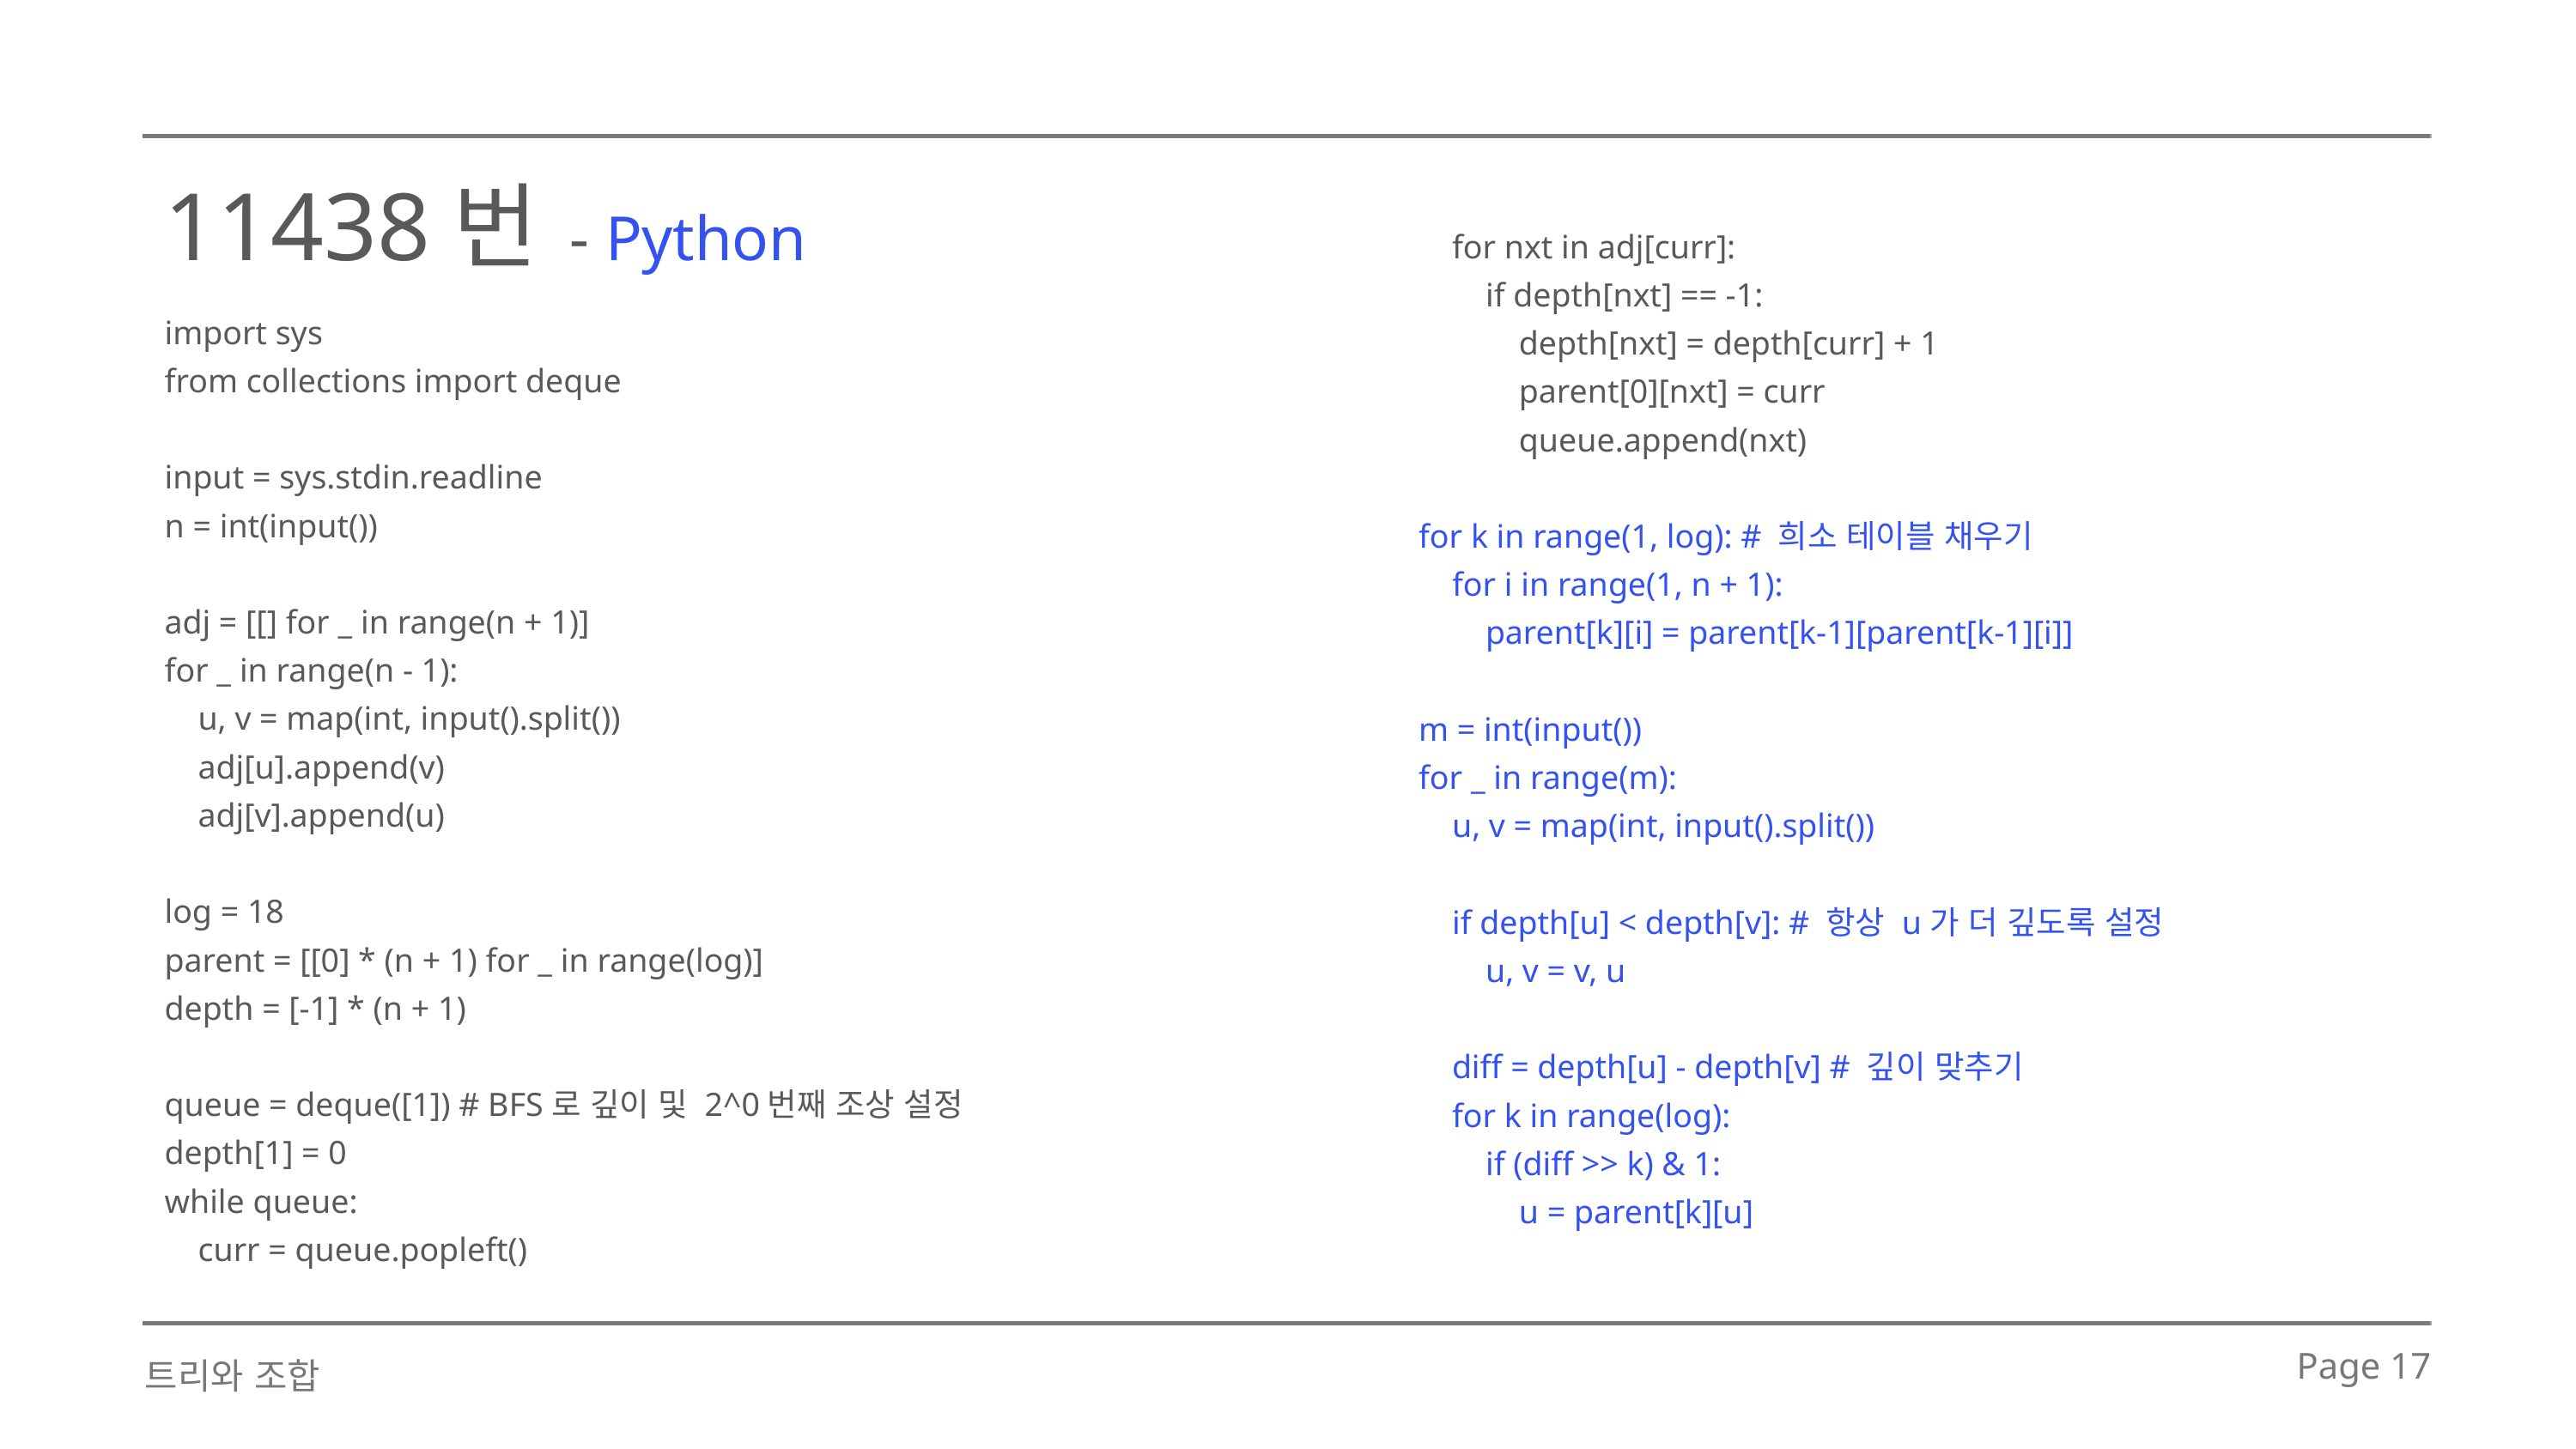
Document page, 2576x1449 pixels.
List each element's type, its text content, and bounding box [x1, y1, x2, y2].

text_box Page 17 [2264, 1341, 2432, 1391]
text_box 트리와 조합 [144, 1351, 541, 1403]
text_box import sys from collections import deque input = sys.stdin.readline n = int(input()) adj = [[] for _ in range(n + 1)] for _ in range(n - 1): u, v = map(int, input().split()) adj[u].append(v) adj[v].append(u) log = 18 parent = [[0] * (n + 1) for _ in range(log)] depth = [-1] * (n + 1) queue = deque([1]) # BFS로 깊이 및 2^0번째 조상 설정 depth[1] = 0 while queue: curr = queue.popleft() [164, 300, 1187, 1270]
text_box 11438번 - Python [164, 157, 2488, 288]
text_box for nxt in adj[curr]: if depth[nxt] == -1: depth[nxt] = depth[curr] + 1 parent[0][nxt] = curr queue.append(nxt) for k in range(1, log): # 희소 테이블 채우기 for i in range(1, n + 1): parent[k][i] = parent[k-1][parent[k-1][i]] m = int(input()) for _ in range(m): u, v = map(int, input().split()) if depth[u] < depth[v]: # 항상 u가 더 깊도록 설정 u, v = v, u diff = depth[u] - depth[v] # 깊이 맞추기 for k in range(log): if (diff >> k) & 1: u = parent[k][u] [1419, 214, 2440, 1233]
picture [143, 1321, 2432, 1325]
picture [143, 133, 2432, 138]
